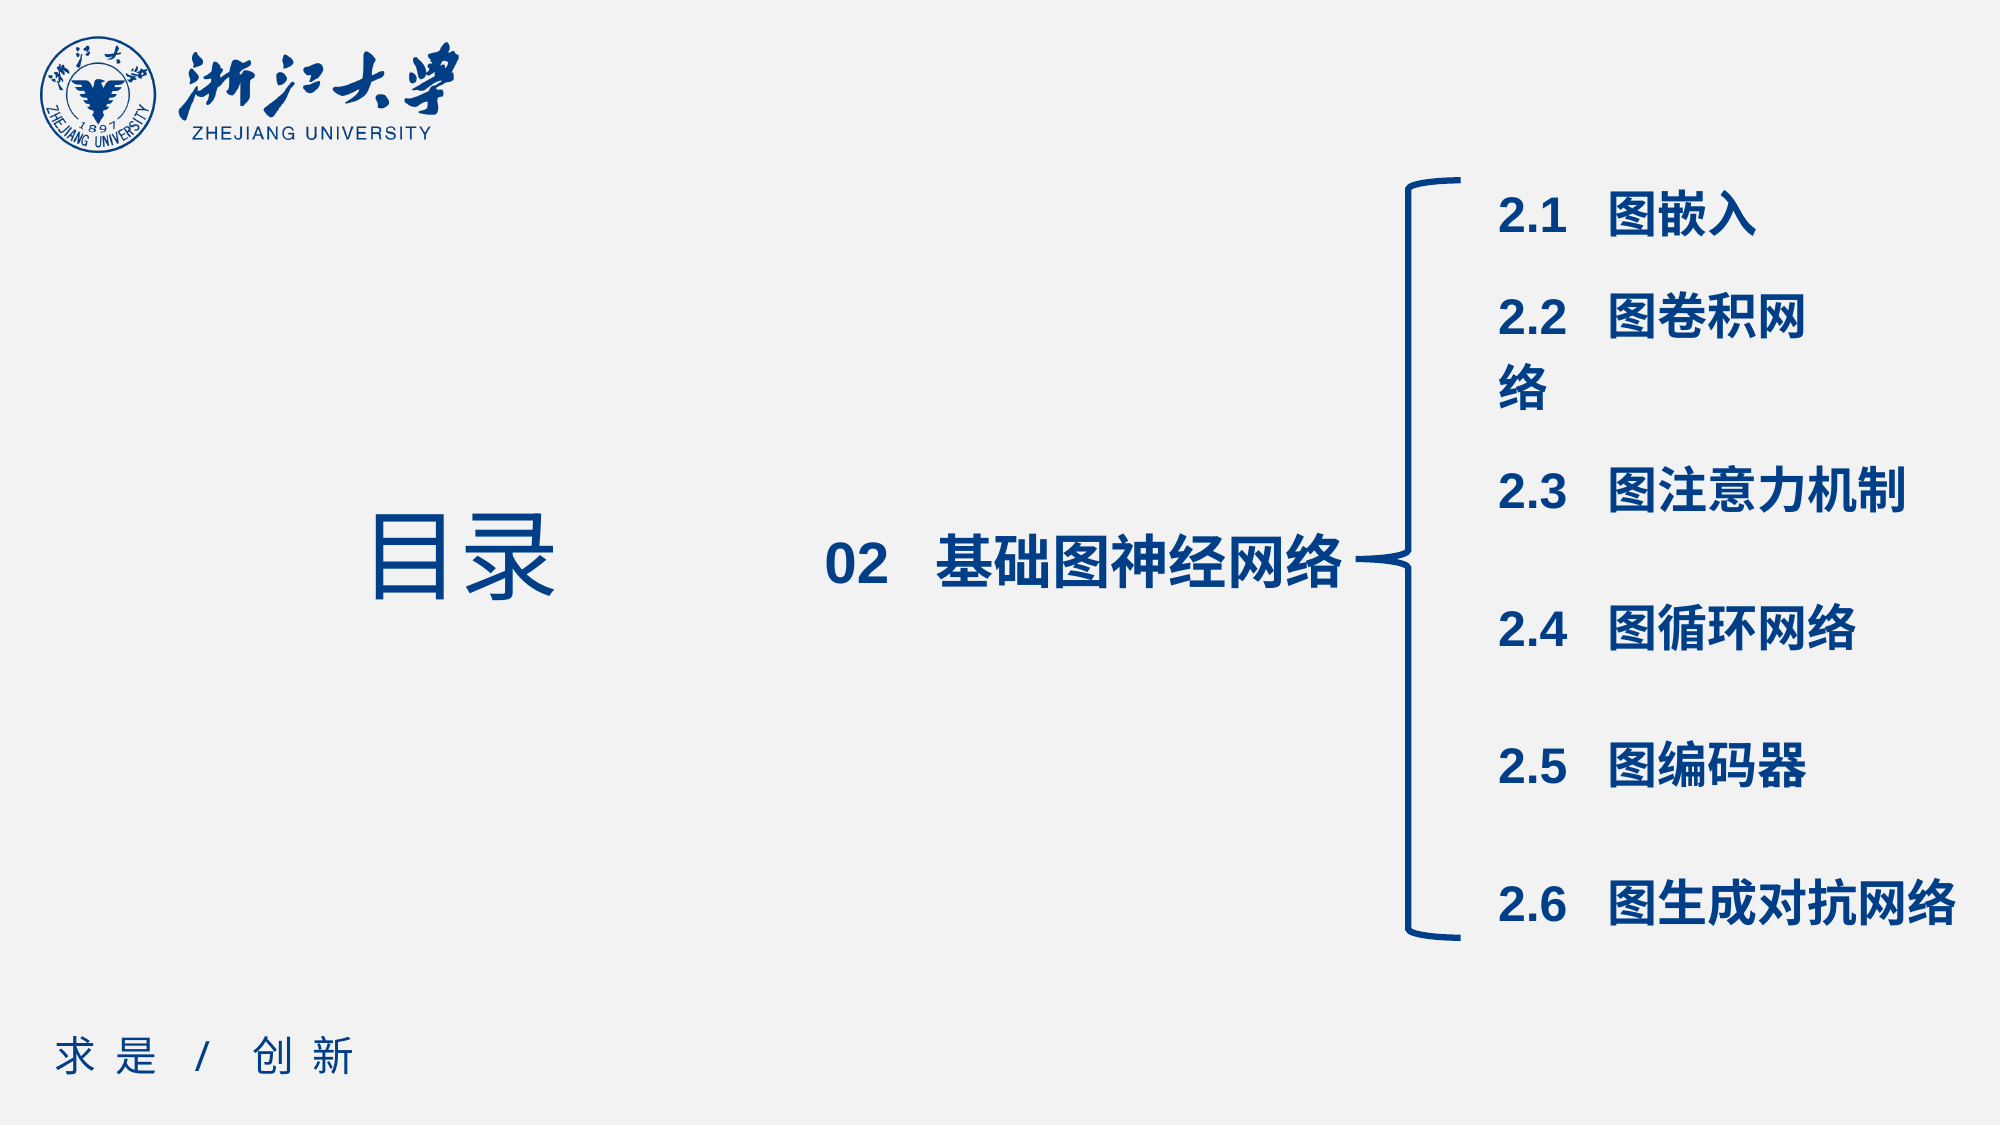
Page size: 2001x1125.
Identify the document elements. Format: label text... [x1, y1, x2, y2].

picture [40, 36, 459, 153]
text_box 2.4 图循环网络 [1498, 576, 1877, 664]
text_box [1355, 179, 1461, 939]
text_box 2.3 图注意力机制 [1498, 438, 1910, 527]
text_box 02 基础图神经网络 [824, 494, 1378, 613]
text_box 2.5 图编码器 [1498, 713, 1833, 802]
text_box 求 是 / 创 新 [40, 1022, 402, 1088]
text_box 2.1 图嵌入 [1498, 163, 1812, 251]
text_box 目录 [345, 485, 592, 620]
text_box 2.6 图生成对抗网络 [1498, 851, 1965, 940]
text_box 2.2 图卷积网络 [1498, 300, 1854, 389]
